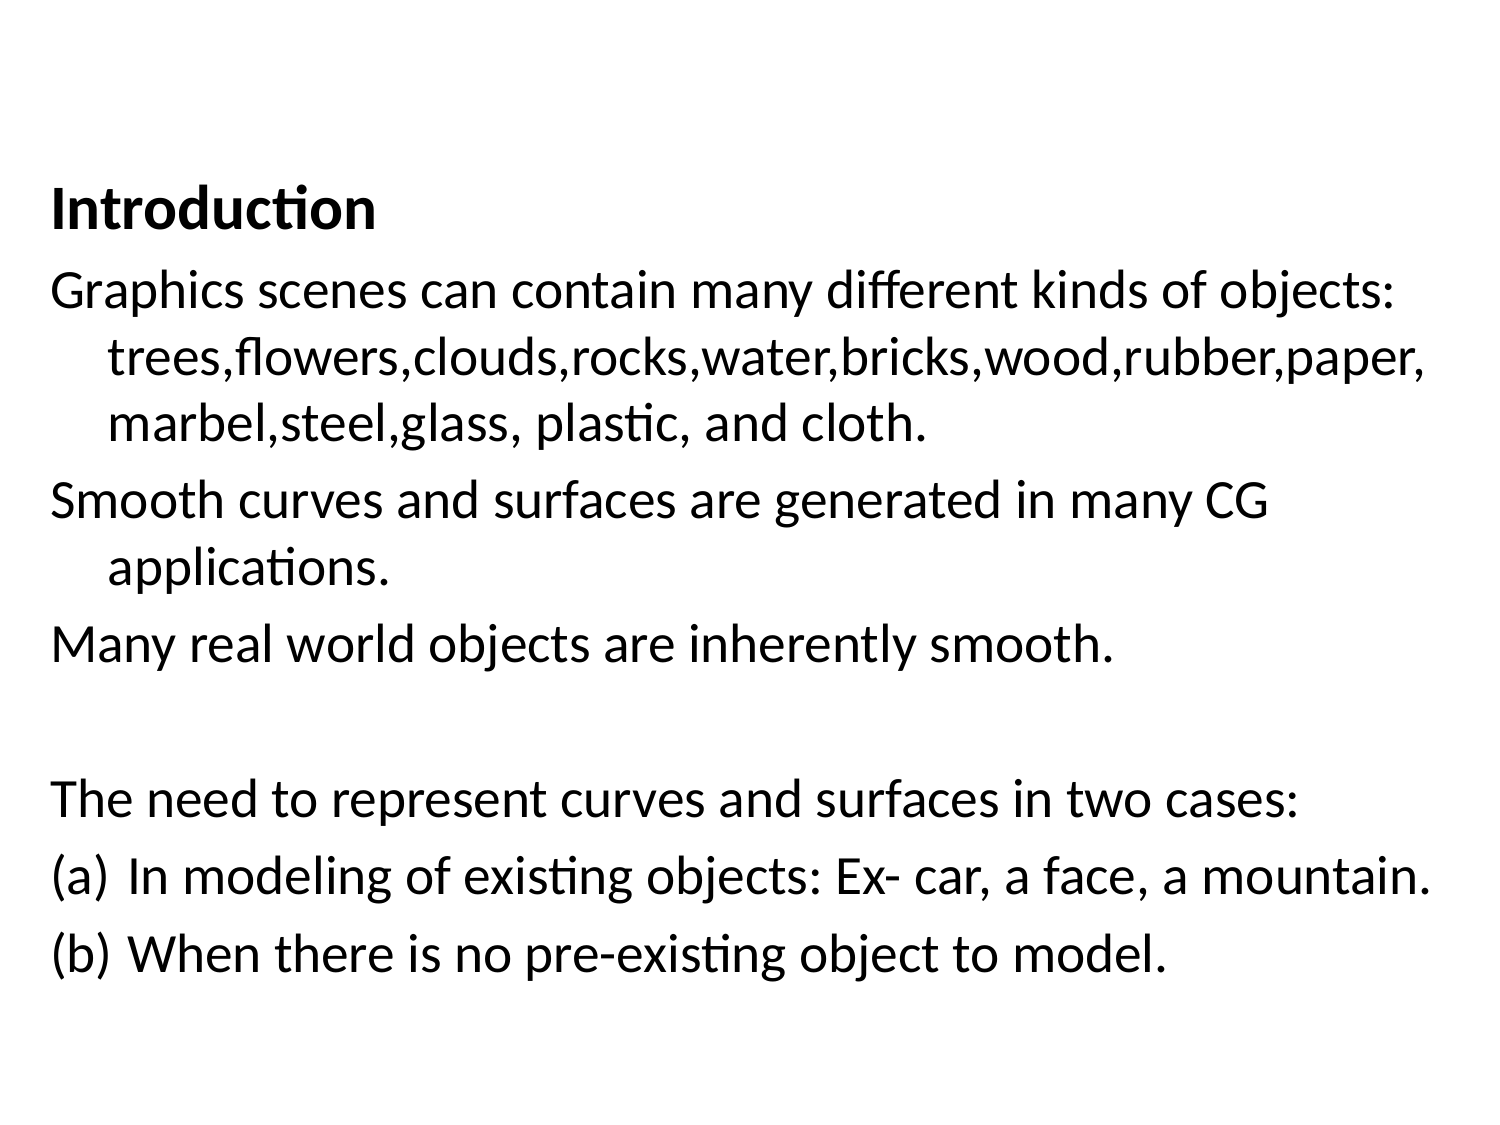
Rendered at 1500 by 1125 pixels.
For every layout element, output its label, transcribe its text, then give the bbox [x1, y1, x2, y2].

list Introduction Graphics scenes can contain many different kinds of objects: trees,flowers,clouds,rocks,water,bricks,wood,rubber,paper, marbel,steel,glass, plastic, and cloth. Smooth curves and surfaces are generated in many CG applications. Many real world objects are inherently smooth. The need to represent curves and surfaces in two cases: In modeling of existing objects: Ex- car, a face, a mountain. When there is no pre-existing object to model. [35, 70, 1477, 1005]
